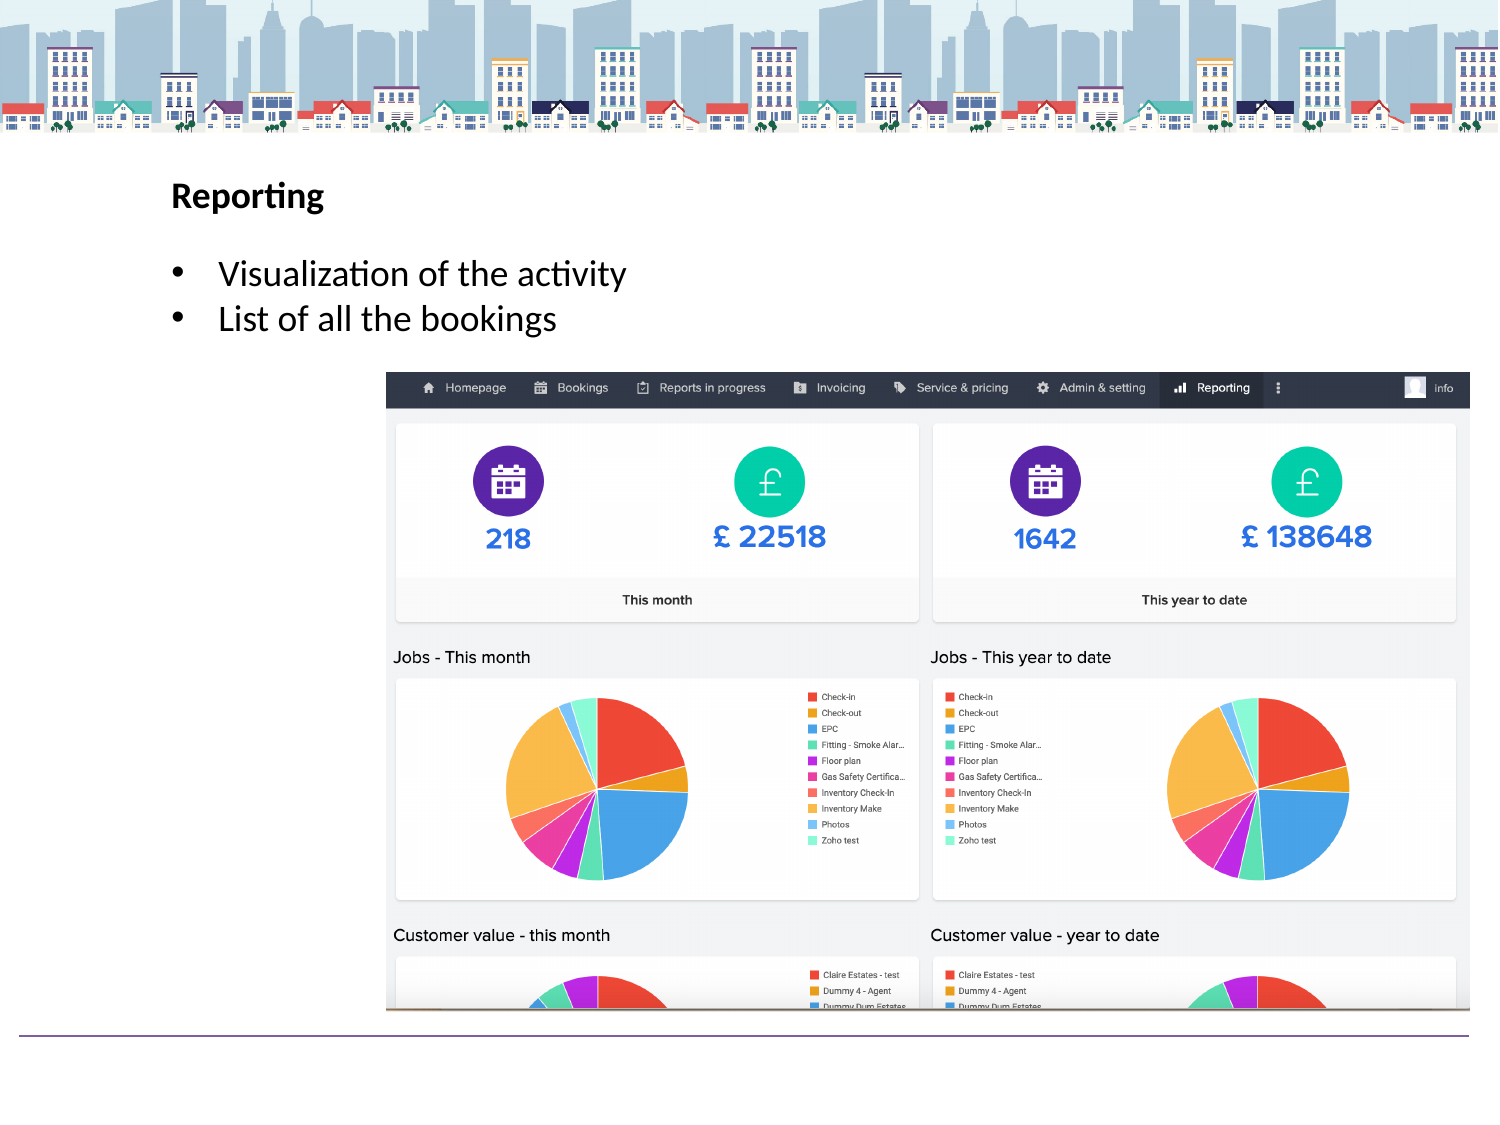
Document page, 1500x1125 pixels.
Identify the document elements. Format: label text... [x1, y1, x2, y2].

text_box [0, 0, 1499, 133]
text_box Visualization of the activity List of all the bookings [156, 241, 1420, 347]
picture [386, 371, 1470, 1012]
text_box Reporting [156, 163, 807, 223]
